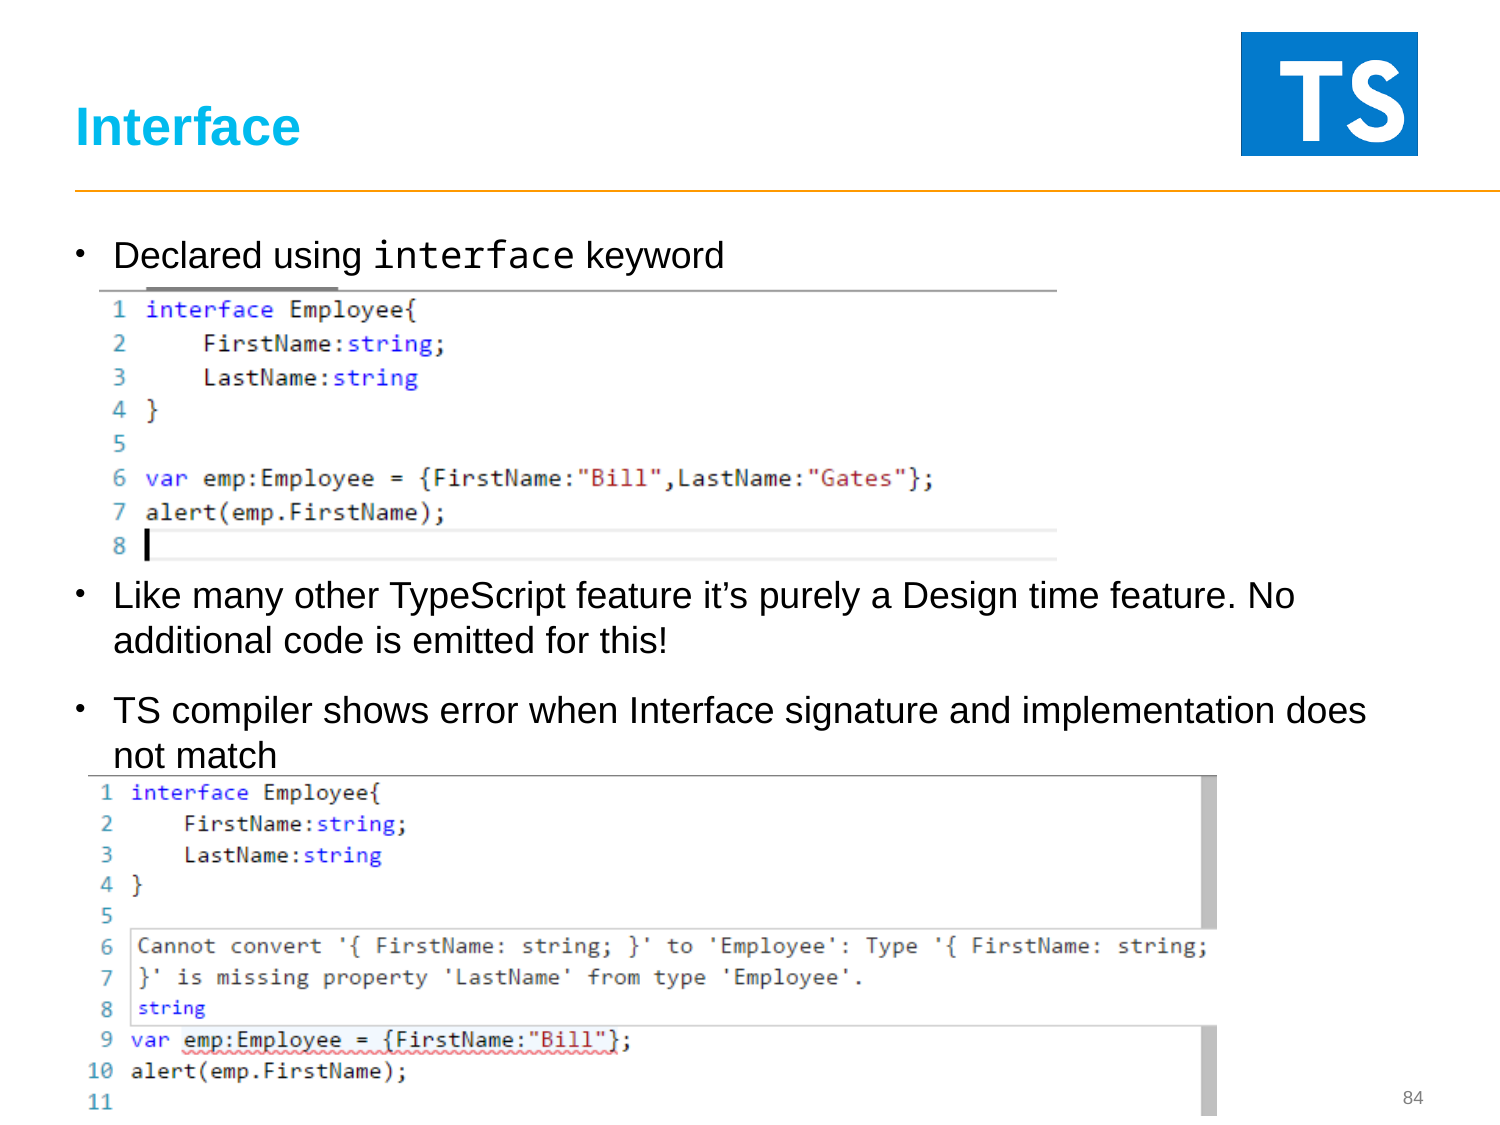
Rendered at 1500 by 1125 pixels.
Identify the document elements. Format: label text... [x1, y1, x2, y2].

title Interface [75, 27, 1422, 157]
picture [99, 287, 1057, 563]
picture [88, 774, 1217, 1116]
list Declared using interface keyword Like many other TypeScript feature it’s purely a Design time feature. No additional code is emitted for this! TS compiler shows error when Interface signature and implementation does not match [75, 160, 1425, 1071]
